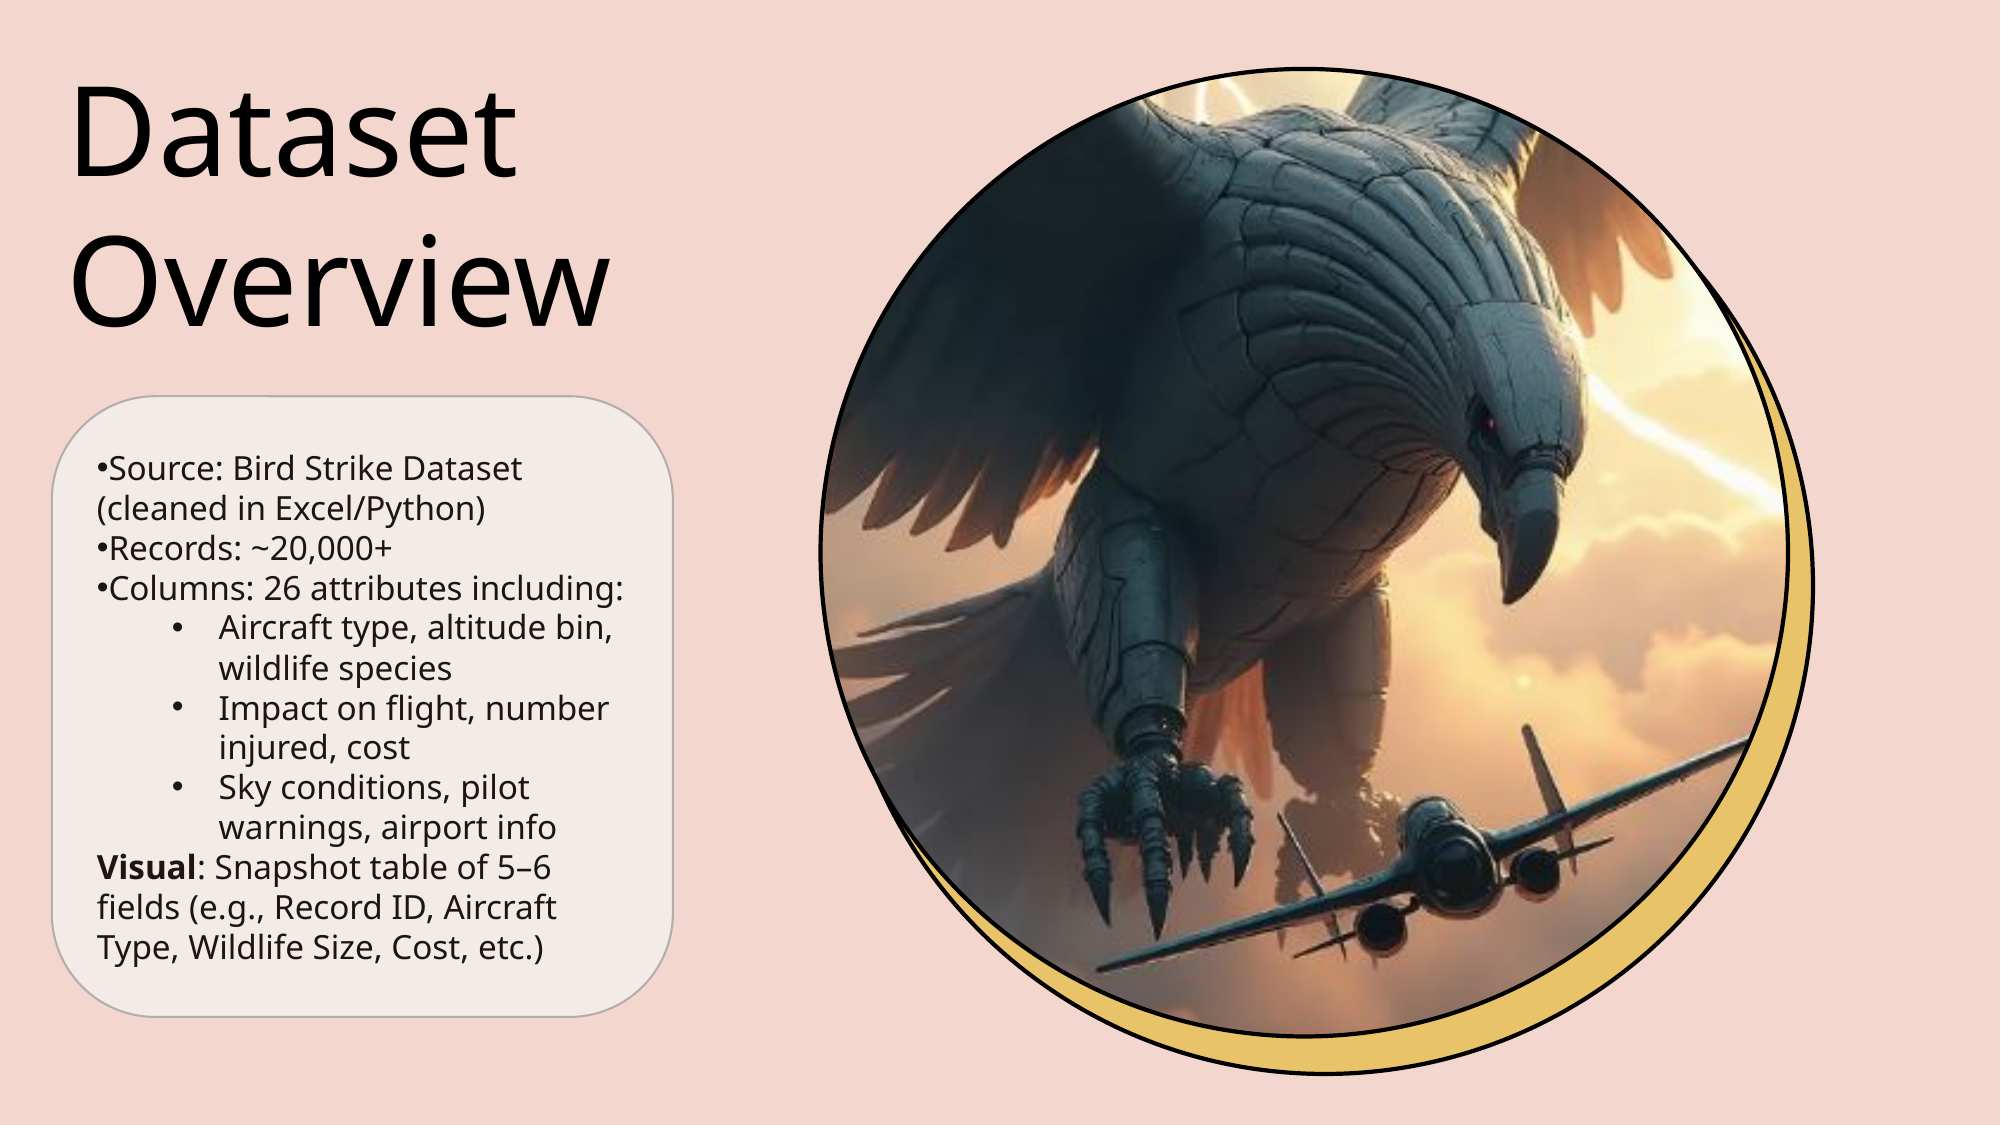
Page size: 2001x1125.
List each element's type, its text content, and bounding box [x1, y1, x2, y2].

title Dataset Overview [51, 44, 686, 363]
text_box Source: Bird Strike Dataset (cleaned in Excel/Python) Records: ~20,000+ Columns: 26 attributes including: Aircraft type, altitude bin, wildlife species Impact on flight, number injured, cost Sky conditions, pilot warnings, airport info Visual: Snapshot table of 5–6 fields (e.g., Record ID, Aircraft Type, Wildlife Size, Cost, etc.) [50, 395, 674, 1018]
picture [820, 68, 1788, 1037]
